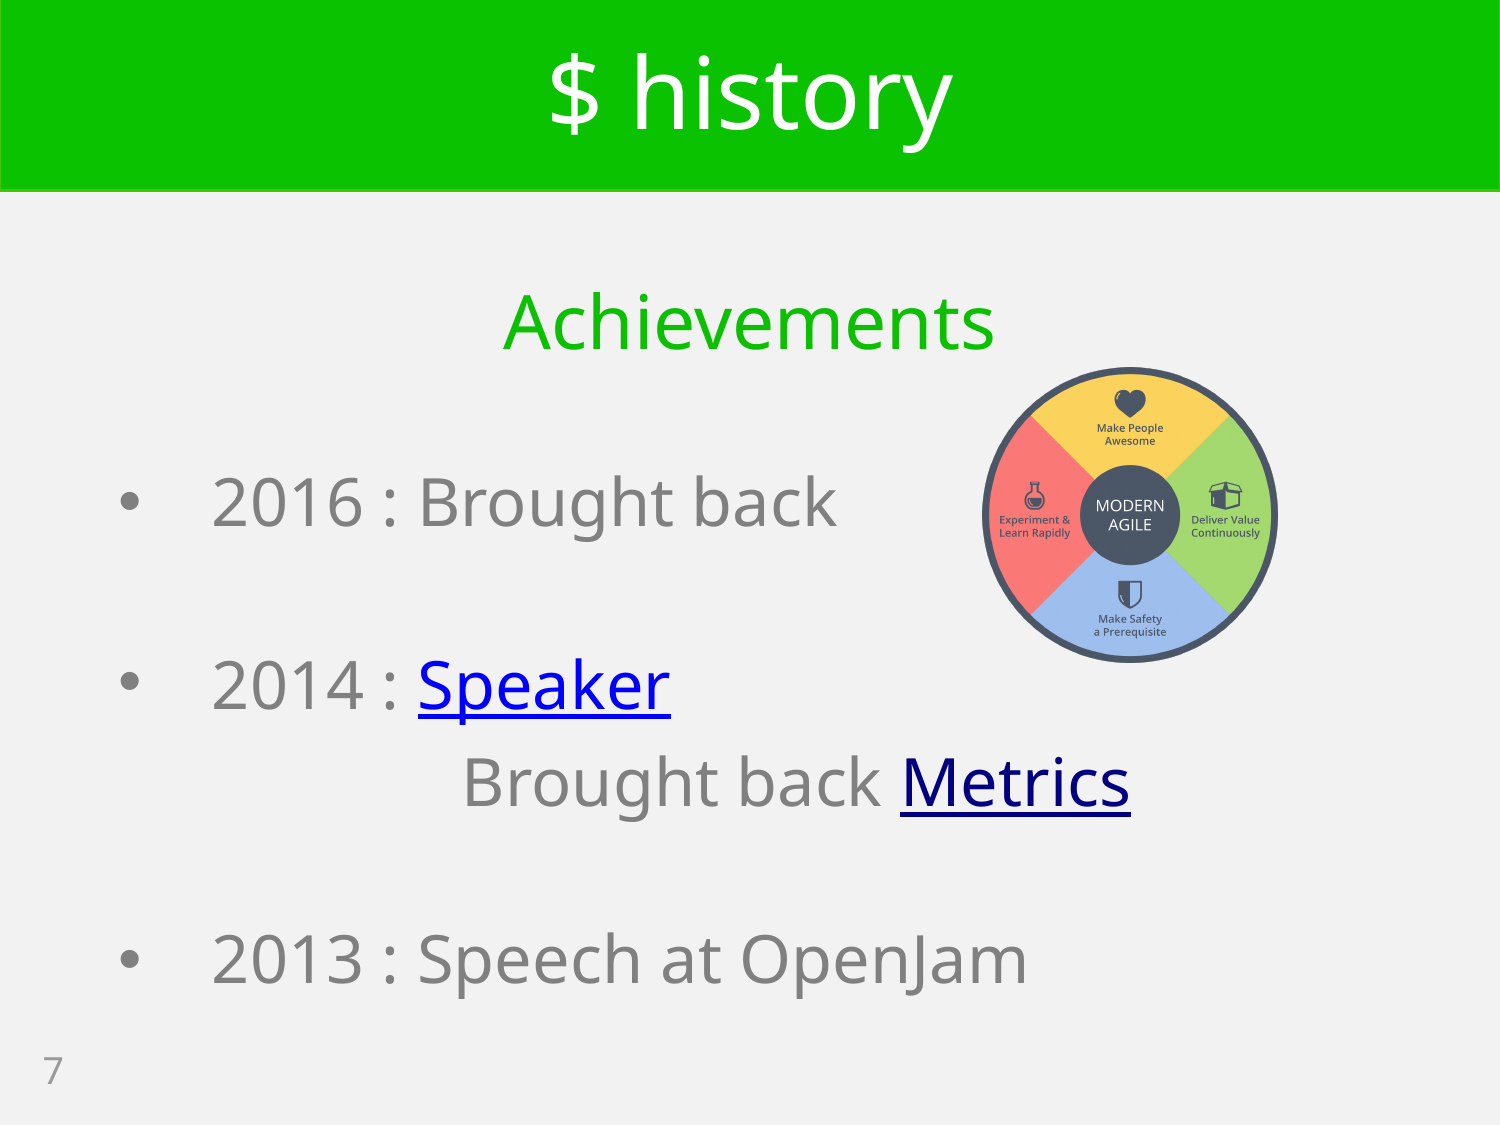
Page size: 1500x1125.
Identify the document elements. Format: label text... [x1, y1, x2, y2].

title $ history [0, 53, 1500, 140]
slide_number 7 [27, 1042, 146, 1102]
list Achievements 2016 : Brought back 2014 : Speaker Brought back Metrics 2013 : Speech at OpenJam [103, 277, 1397, 1000]
picture [981, 367, 1278, 663]
